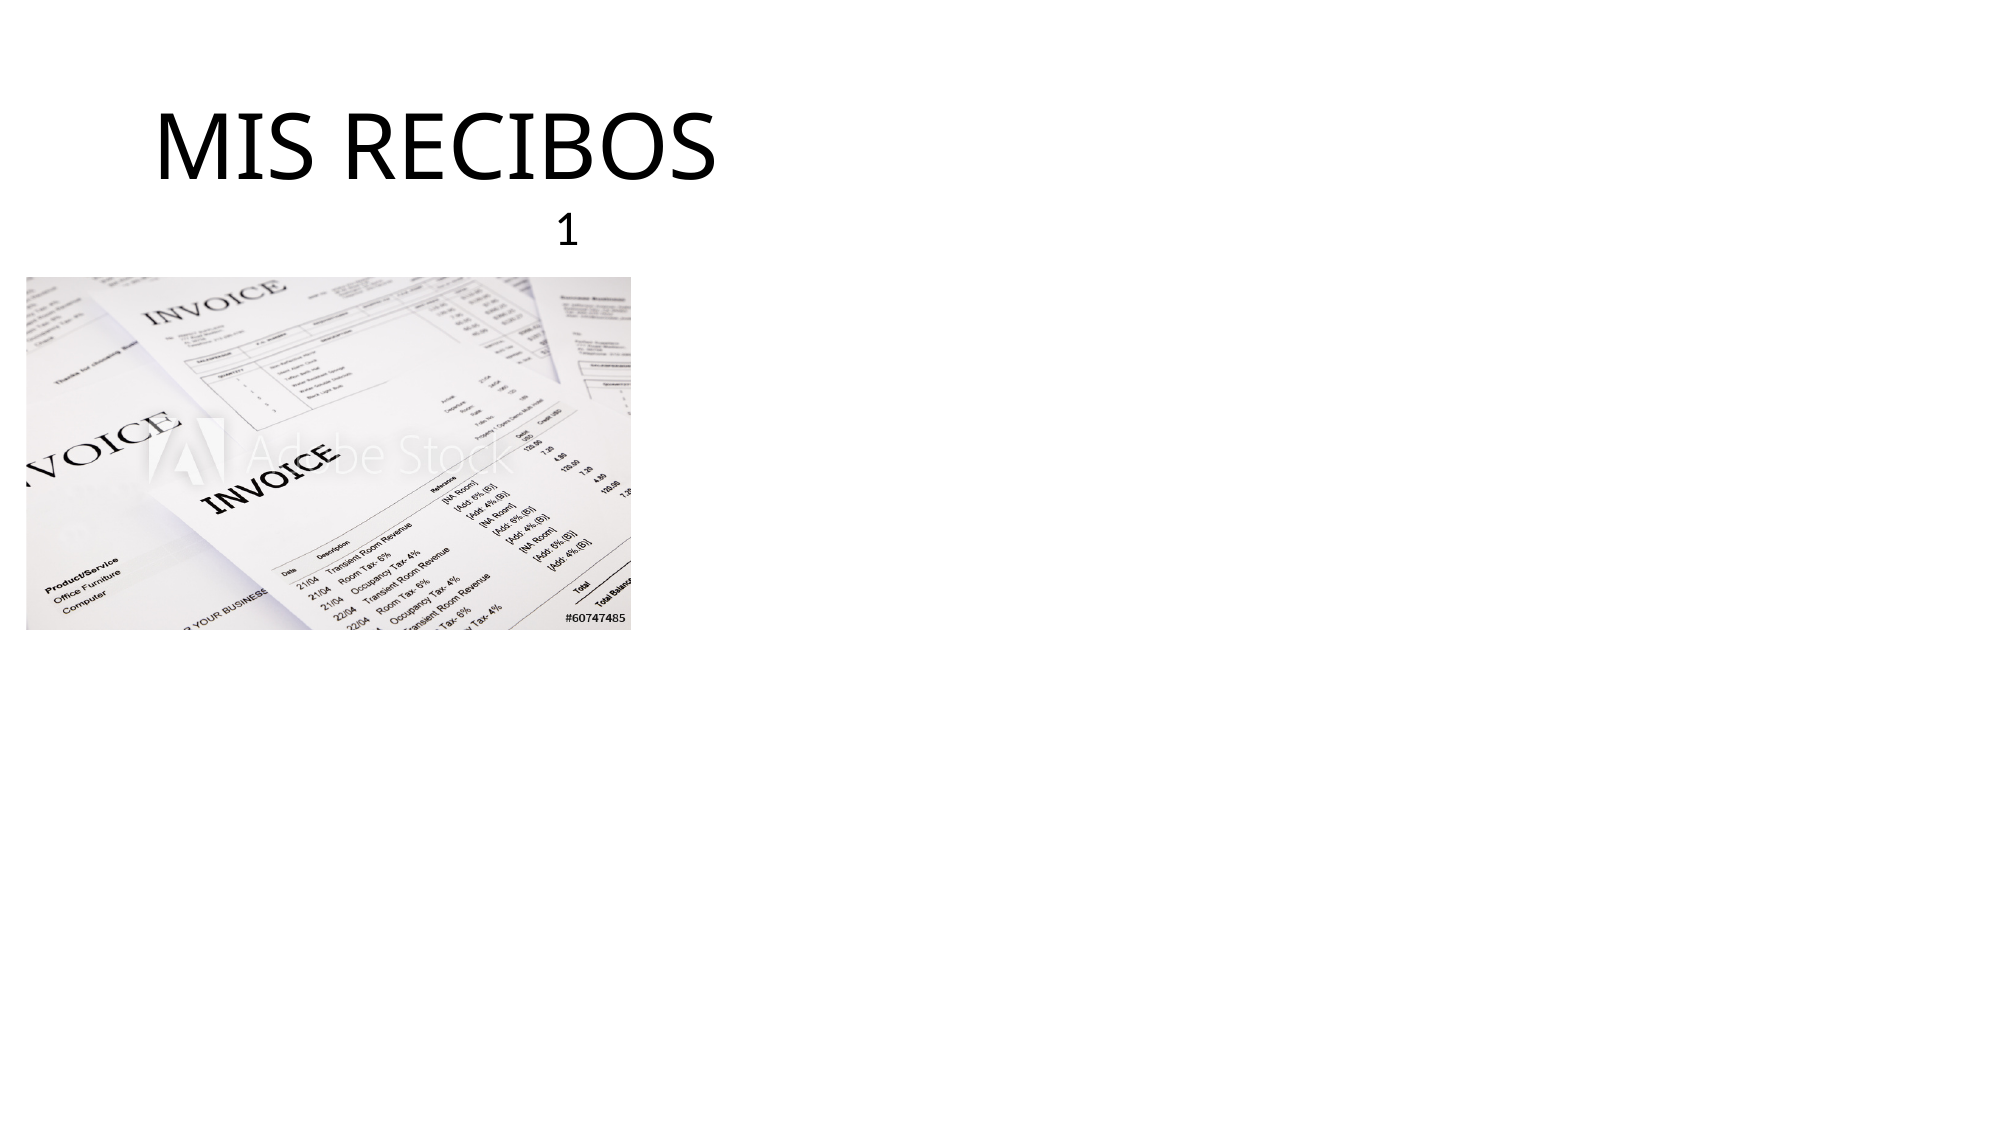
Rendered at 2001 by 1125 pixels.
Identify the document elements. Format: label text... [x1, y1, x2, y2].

text_box 1 [524, 192, 609, 259]
picture [26, 277, 631, 630]
title MIS RECIBOS [137, 40, 1863, 259]
